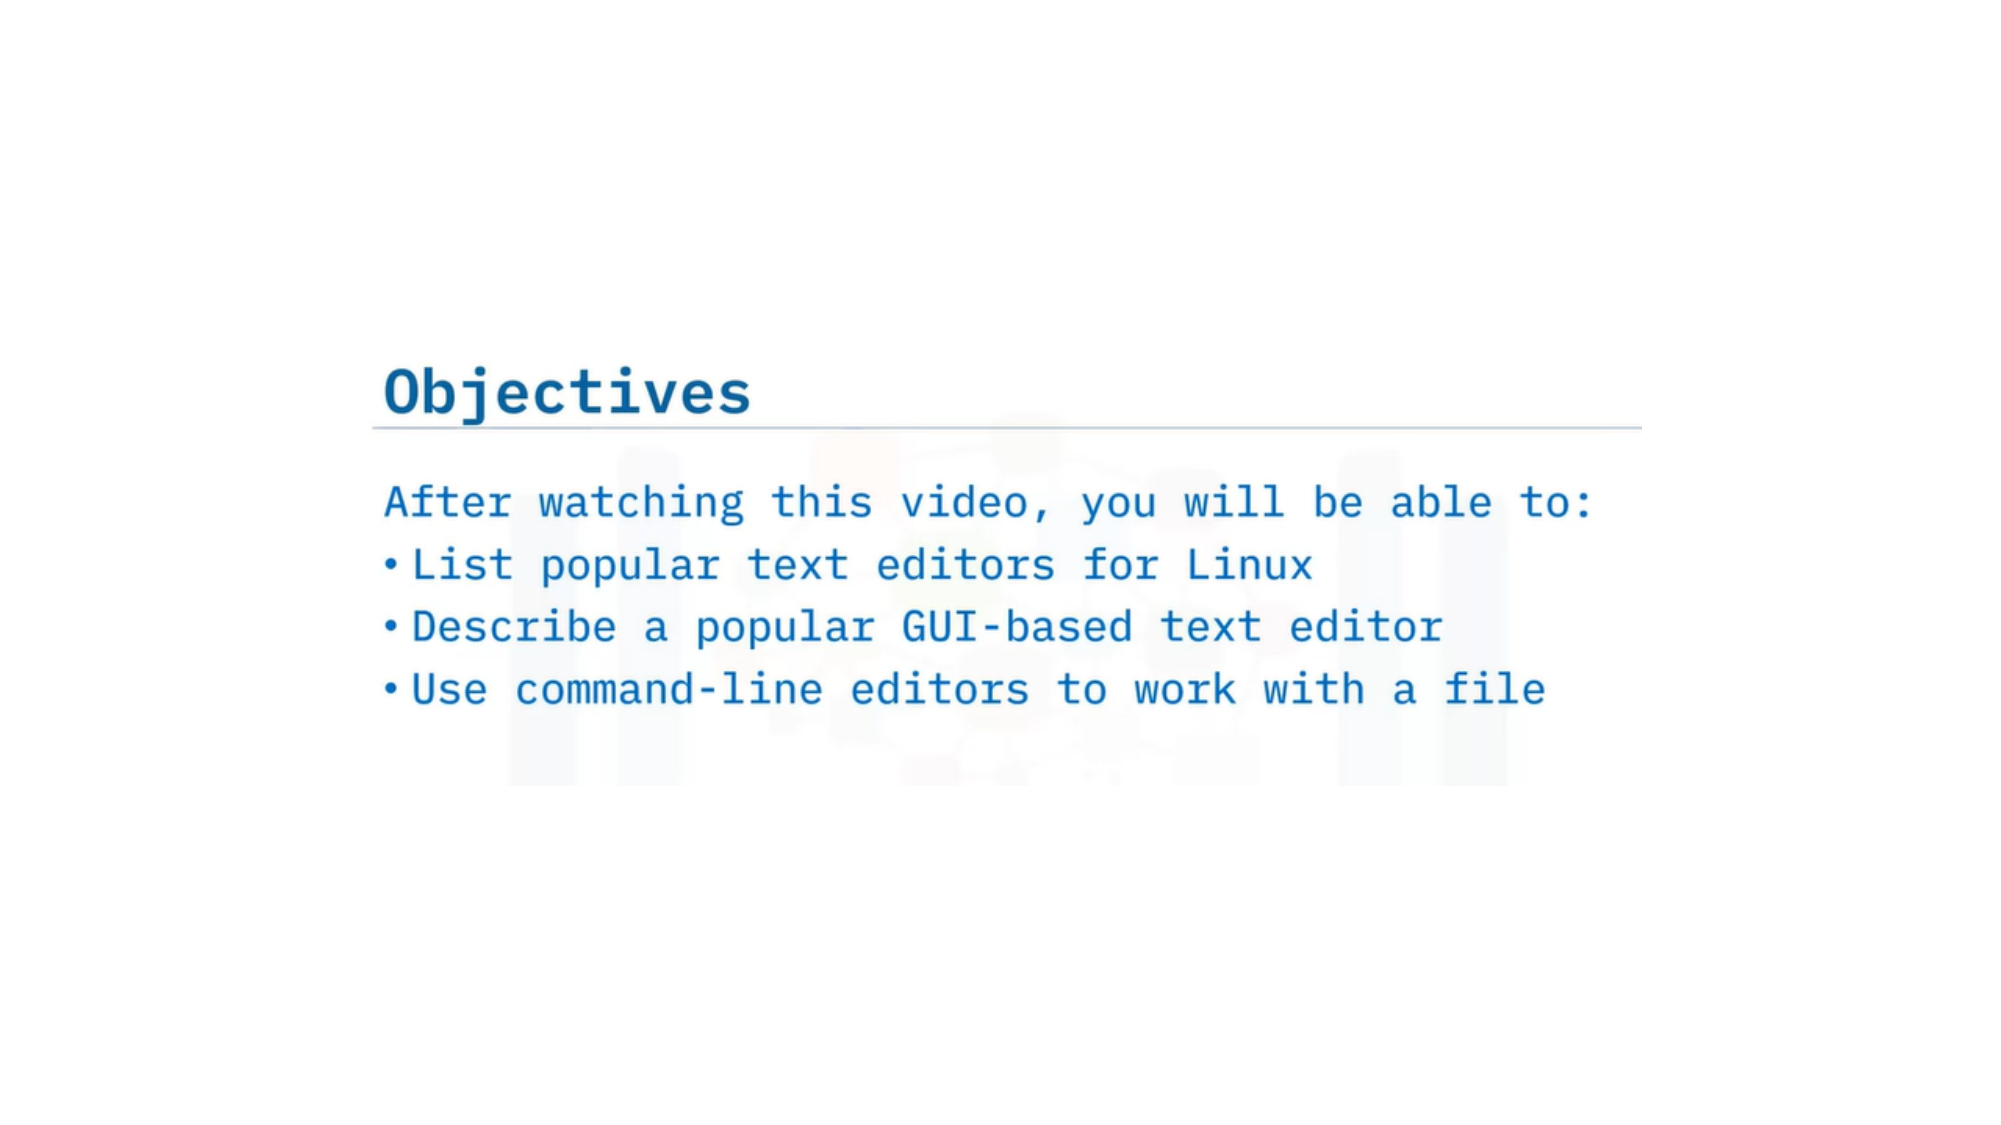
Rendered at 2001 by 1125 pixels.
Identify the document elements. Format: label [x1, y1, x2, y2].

picture [358, 339, 1642, 786]
